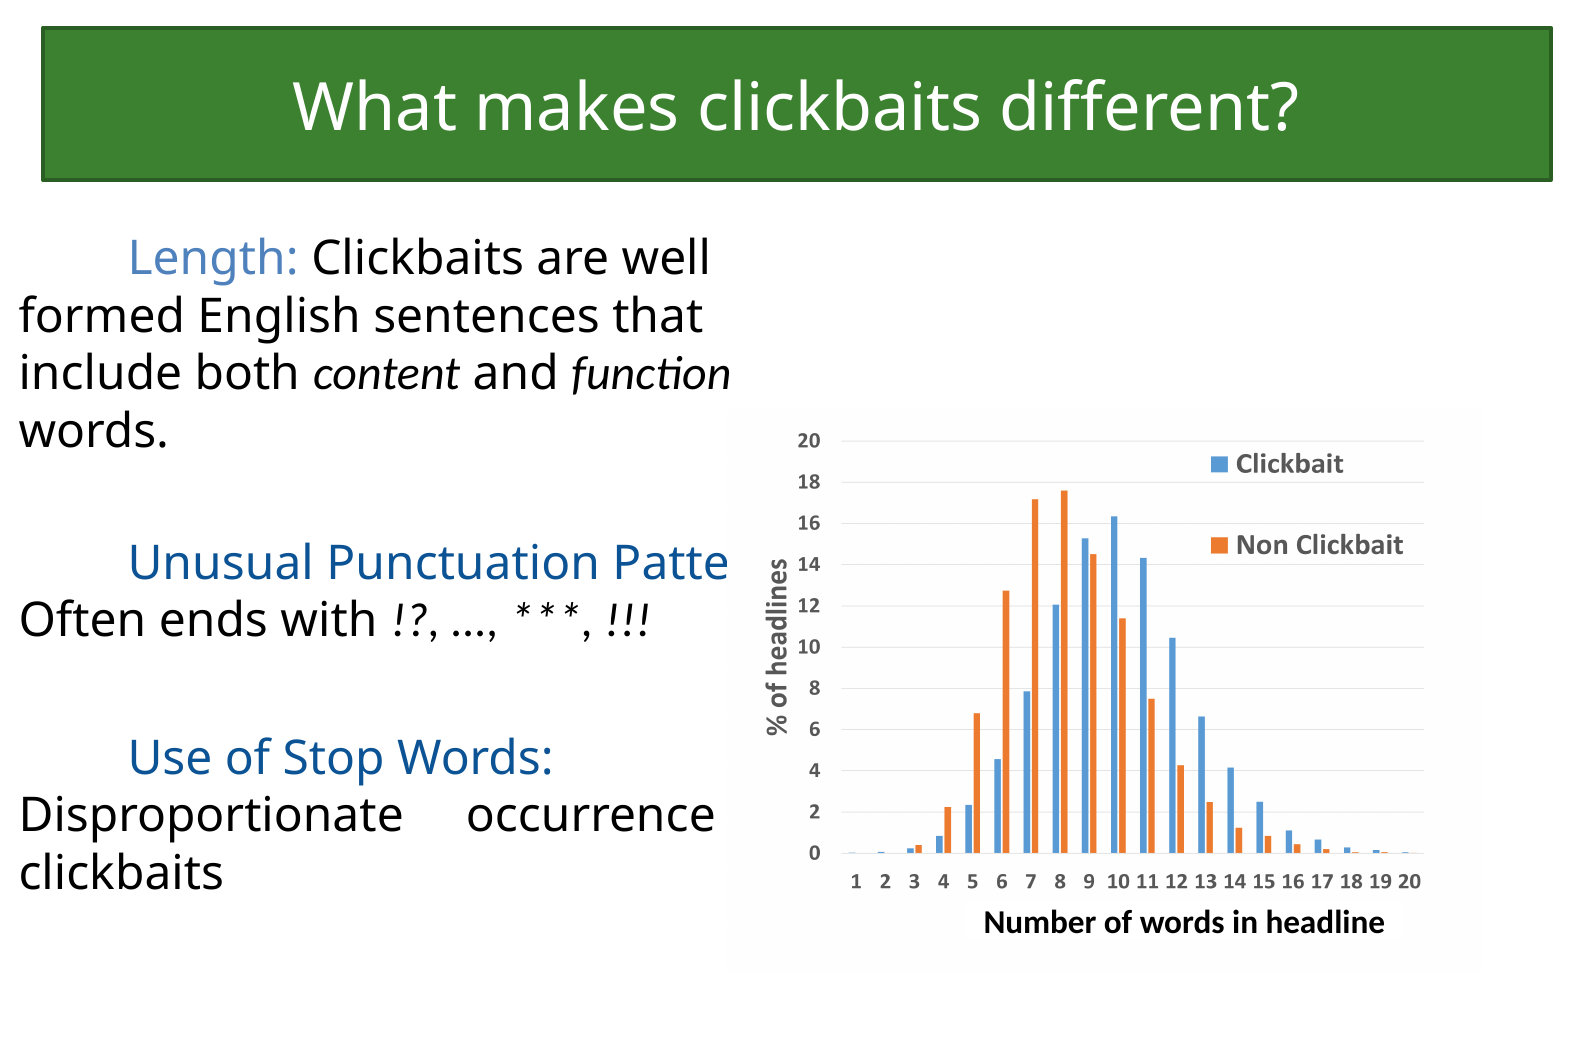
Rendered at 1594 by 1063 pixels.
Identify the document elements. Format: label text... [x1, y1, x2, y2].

list Length: Clickbaits are well formed English sentences that include both content and function words. Unusual Punctuation Patterns: Often ends with !?, ..., ***, !!! Use of Stop Words: Disproportionate occurrence in clickbaits [7, 215, 878, 987]
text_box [964, 892, 1405, 949]
picture [727, 409, 1482, 972]
title What makes clickbaits different? [41, 26, 1553, 182]
